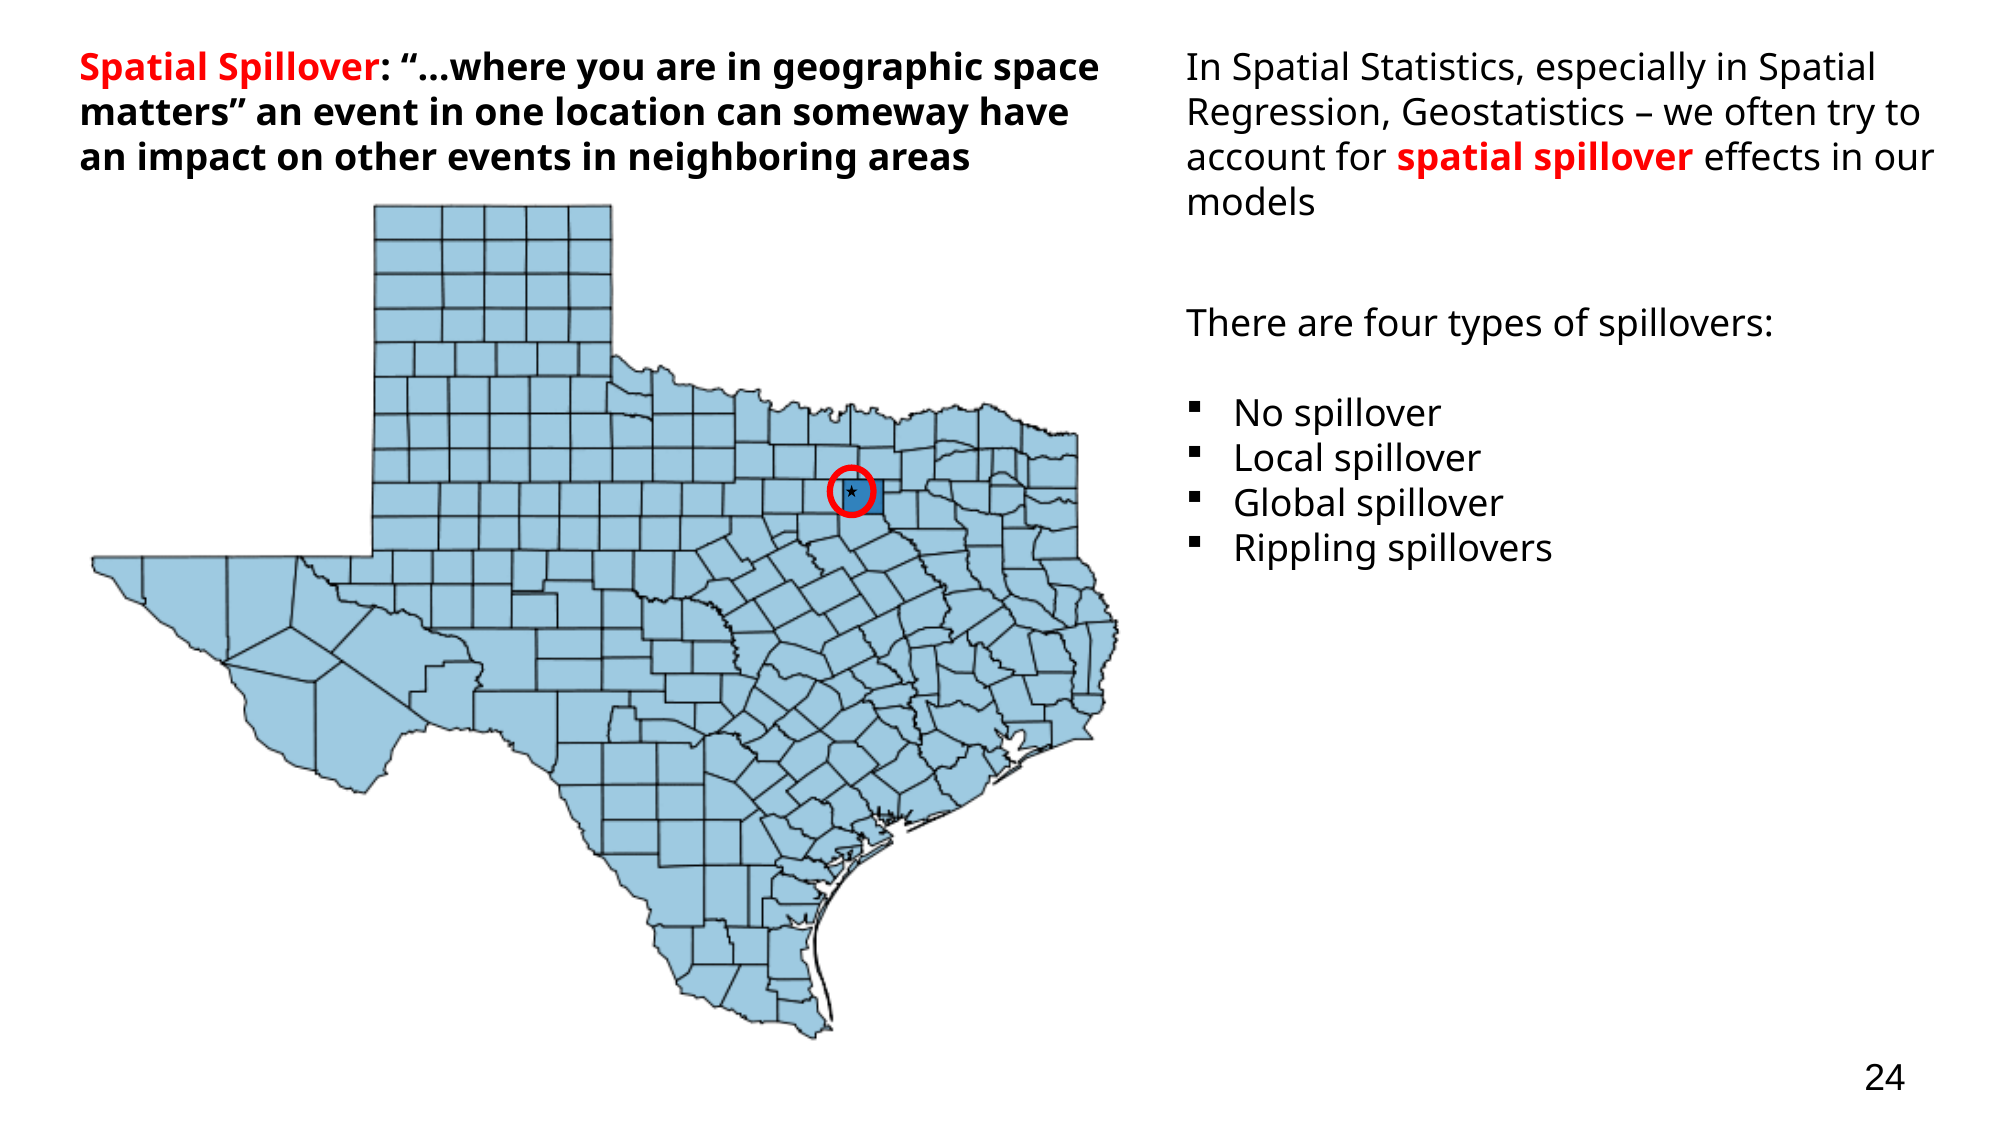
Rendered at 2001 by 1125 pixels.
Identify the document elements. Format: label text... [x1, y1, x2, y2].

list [81, 197, 1130, 1048]
text_box Spatial Spillover: “…where you are in geographic space matters” an event in one location can someway have an impact on other events in neighboring areas [64, 36, 1130, 186]
text_box There are four types of spillovers: No spillover Local spillover Global spillover Rippling spillovers [1171, 291, 1981, 577]
text_box 24 [1849, 1045, 1939, 1070]
text_box In Spatial Statistics, especially in Spatial Regression, Geostatistics – we often try to account for spatial spillover effects in our models [1171, 36, 1981, 231]
